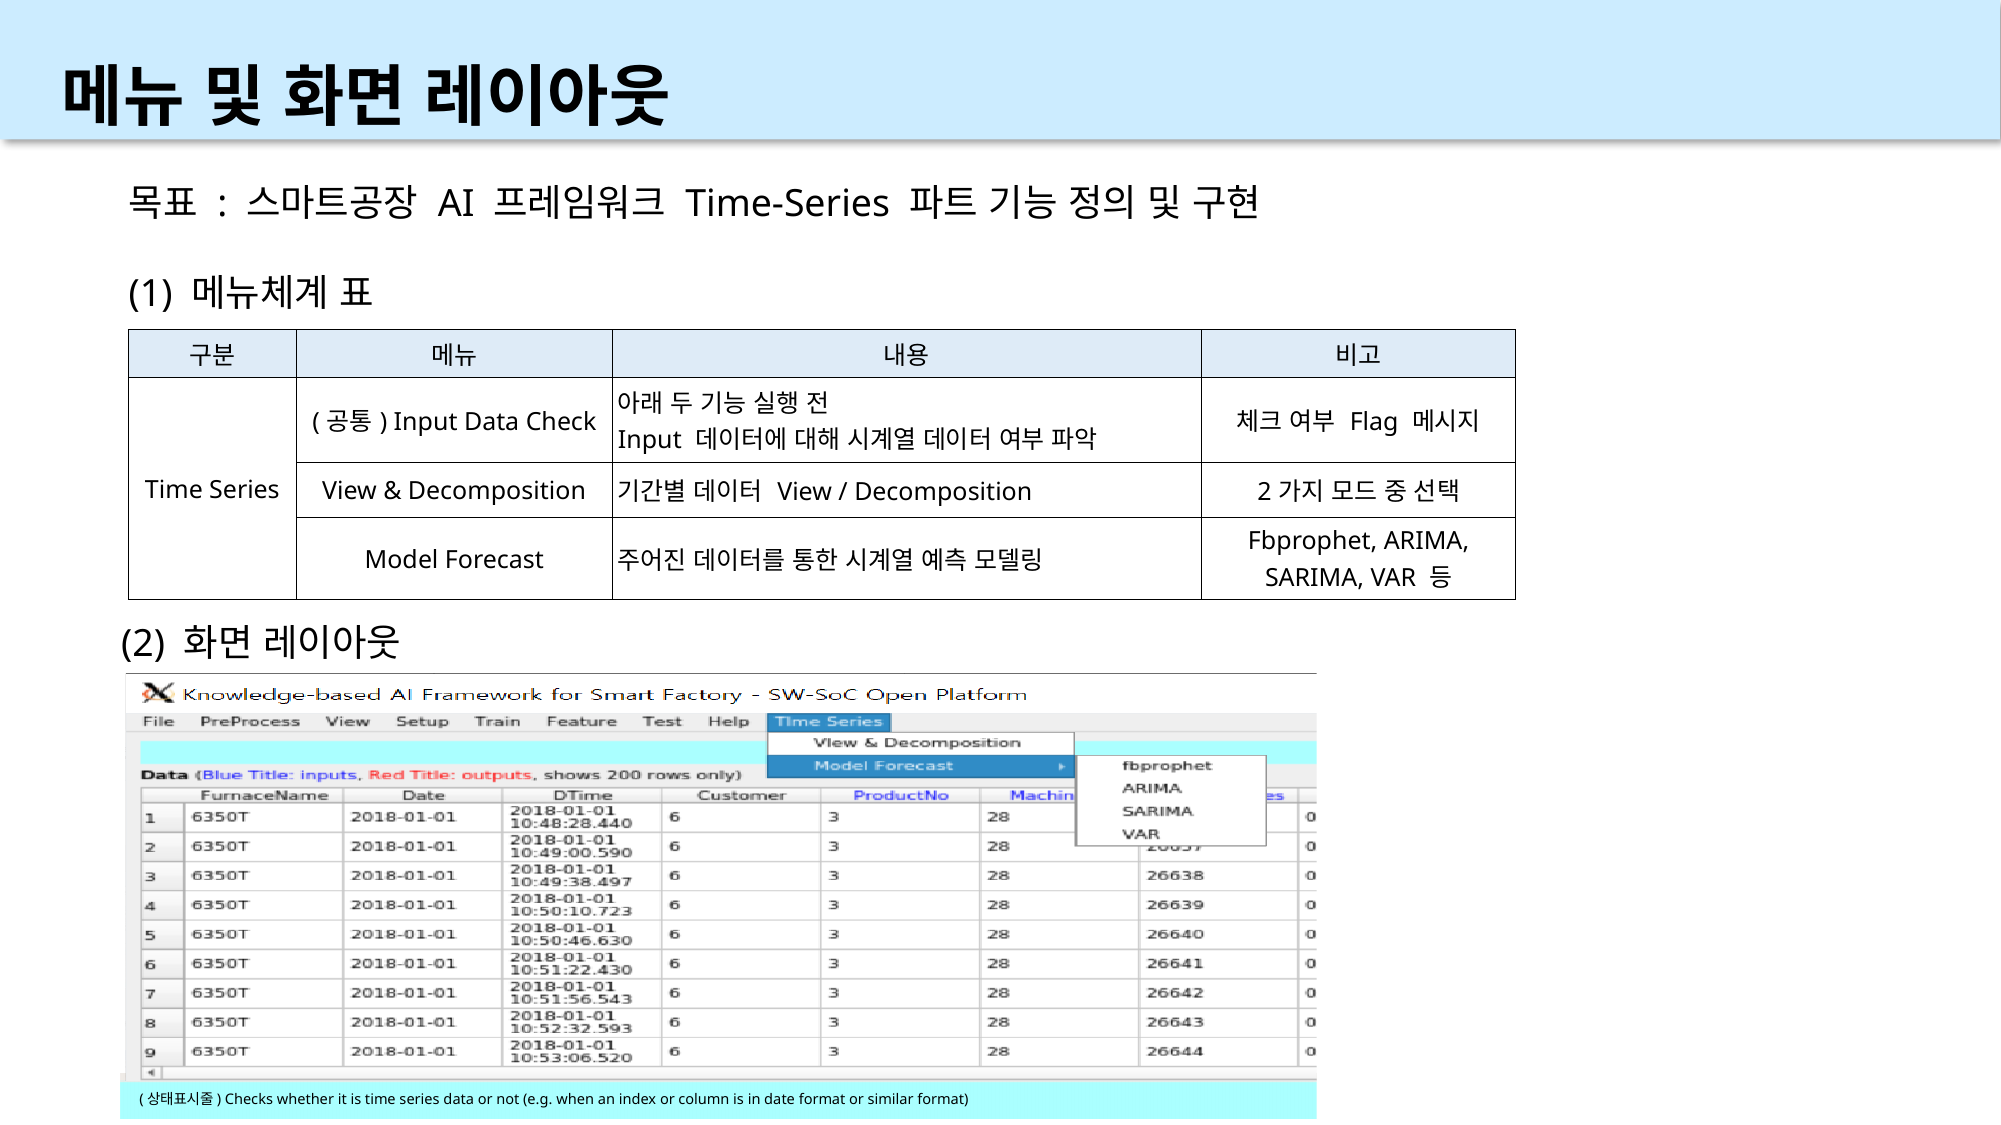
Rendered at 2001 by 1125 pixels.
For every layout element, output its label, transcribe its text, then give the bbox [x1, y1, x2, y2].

table_cell Model Forecast [297, 518, 612, 599]
picture [125, 673, 1317, 1081]
text_box 메뉴 및 화면 레이아웃 [46, 6, 1915, 150]
table_cell (공통) Input Data Check [297, 378, 612, 462]
table_header 내용 [613, 330, 1201, 377]
table_cell 체크 여부 Flag 메시지 [1202, 378, 1515, 462]
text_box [93, 1073, 1317, 1119]
table_cell 2가지 모드 중 선택 [1202, 463, 1515, 517]
table_header 메뉴 [297, 330, 612, 377]
table_cell View & Decomposition [297, 463, 612, 517]
text_box 목표 : 스마트공장 AI 프레임워크 Time-Series 파트 기능 정의 및 구현 [114, 148, 1478, 231]
table_cell 아래 두 기능 실행 전 Input 데이터에 대해 시계열 데이터 여부 파악 [613, 378, 1201, 462]
table_cell 기간별 데이터 View / Decomposition [613, 463, 1201, 517]
table_cell 주어진 데이터를 통한 시계열 예측 모델링 [613, 518, 1201, 599]
table_header 비고 [1202, 330, 1515, 377]
table_cell Time Series [129, 378, 296, 599]
text_box (2) 화면 레이아웃 [106, 611, 501, 671]
table_header 구분 [129, 330, 296, 377]
text_box (1) 메뉴체계 표 [114, 261, 411, 322]
table_cell Fbprophet, ARIMA, SARIMA, VAR 등 [1202, 518, 1515, 599]
